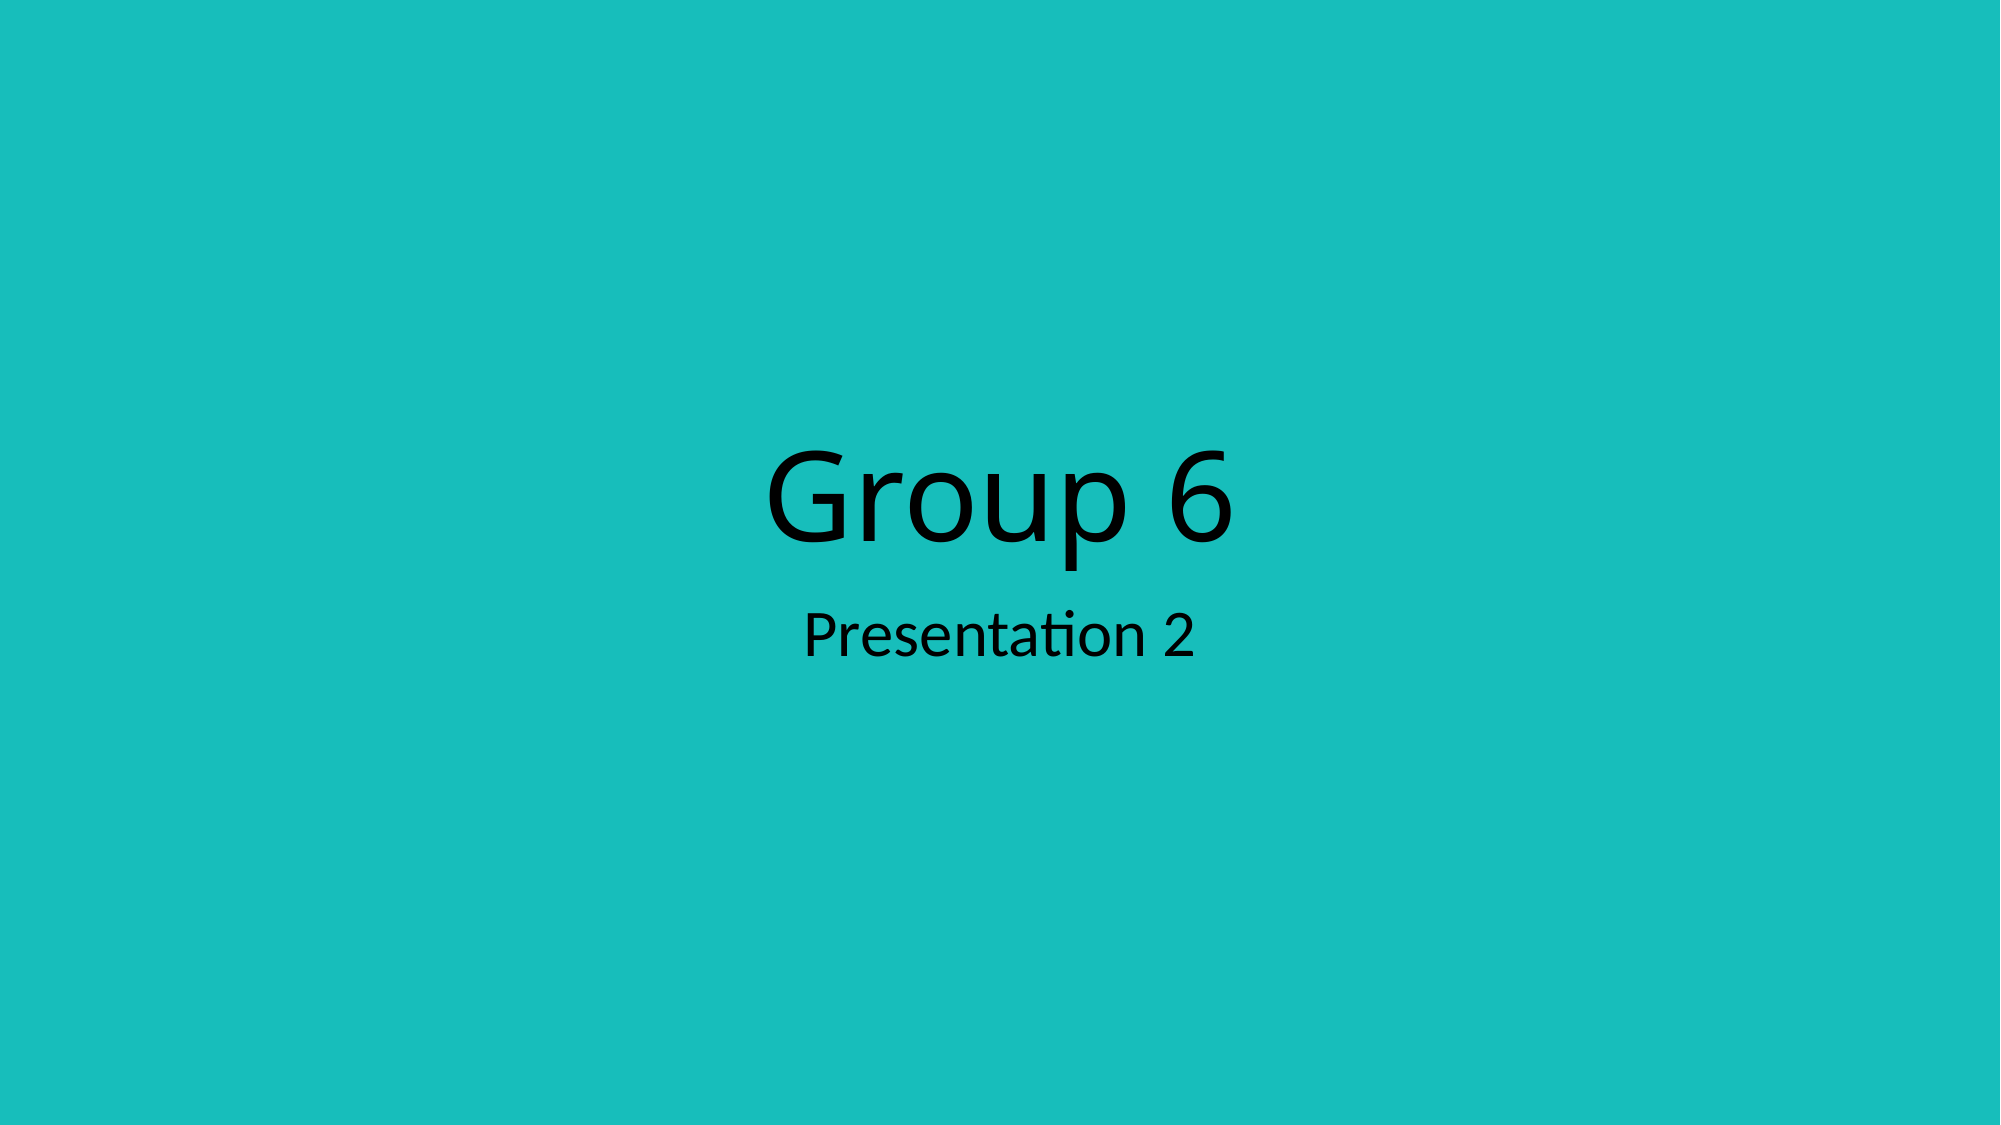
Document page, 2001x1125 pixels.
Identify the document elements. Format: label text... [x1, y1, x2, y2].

subtitle Presentation 2 [249, 590, 1750, 863]
title Group 6 [249, 184, 1750, 576]
